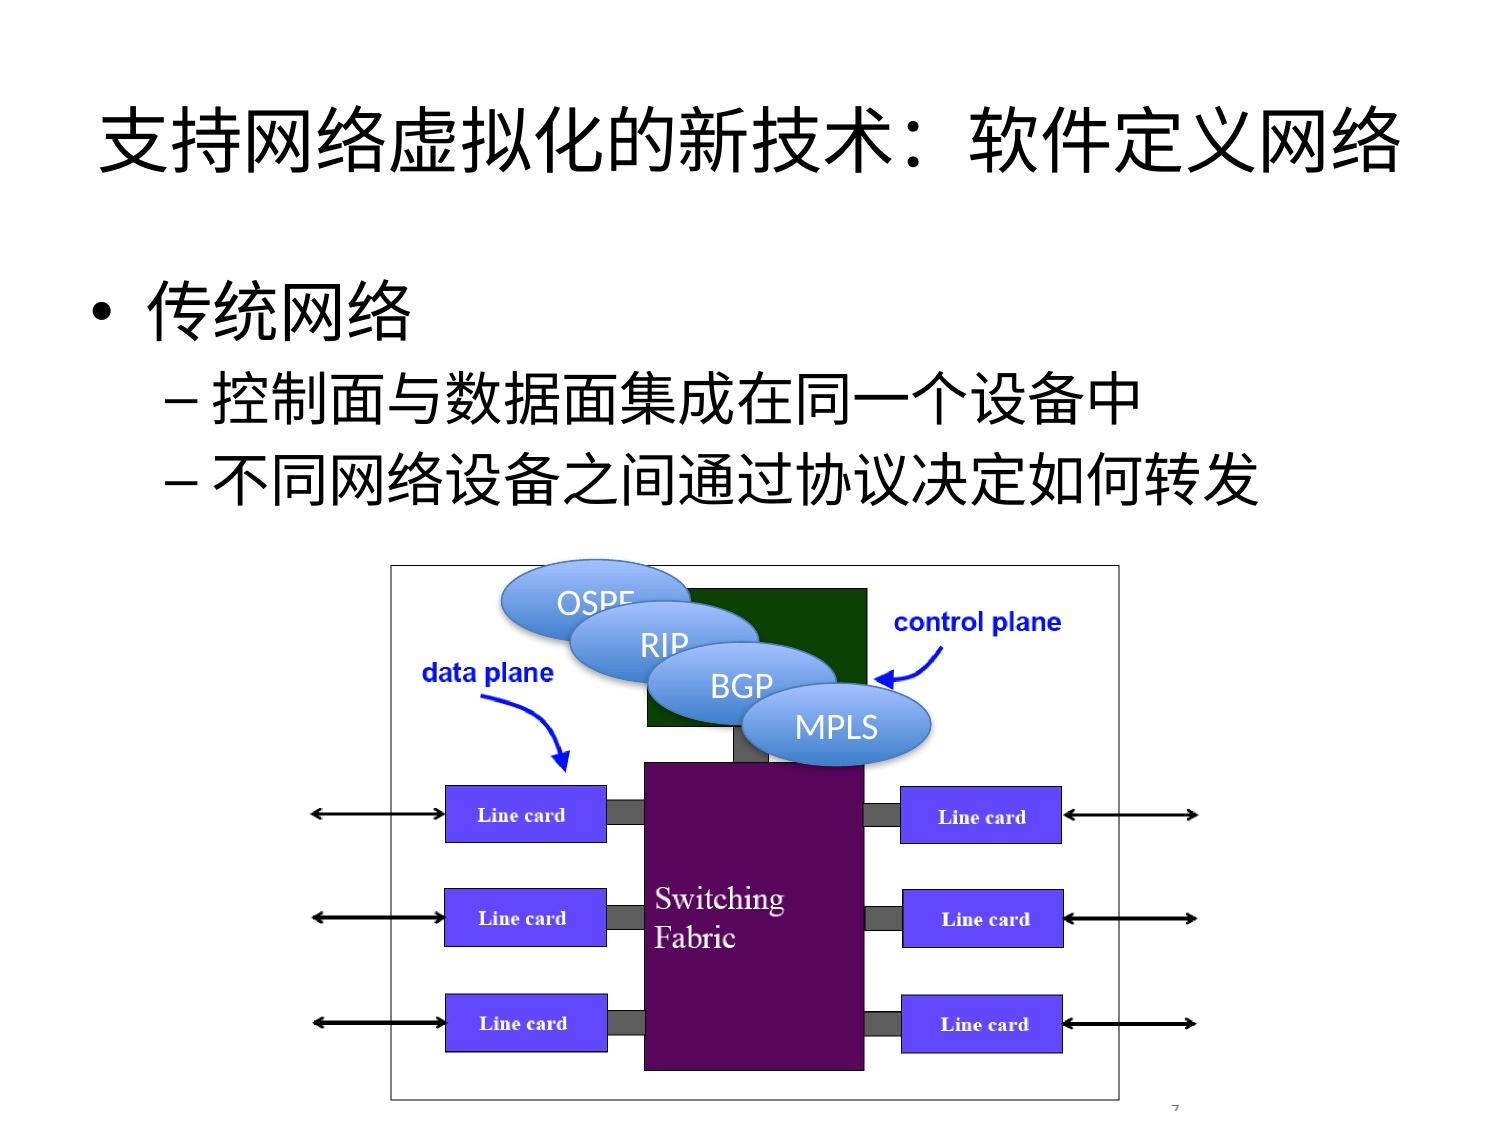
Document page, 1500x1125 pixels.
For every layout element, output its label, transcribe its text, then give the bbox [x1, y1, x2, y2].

title 支持网络虚拟化的新技术：软件定义网络 [75, 45, 1425, 233]
picture [300, 551, 1214, 1111]
list 传统网络 控制面与数据面集成在同一个设备中 不同网络设备之间通过协议决定如何转发 [75, 262, 1425, 846]
